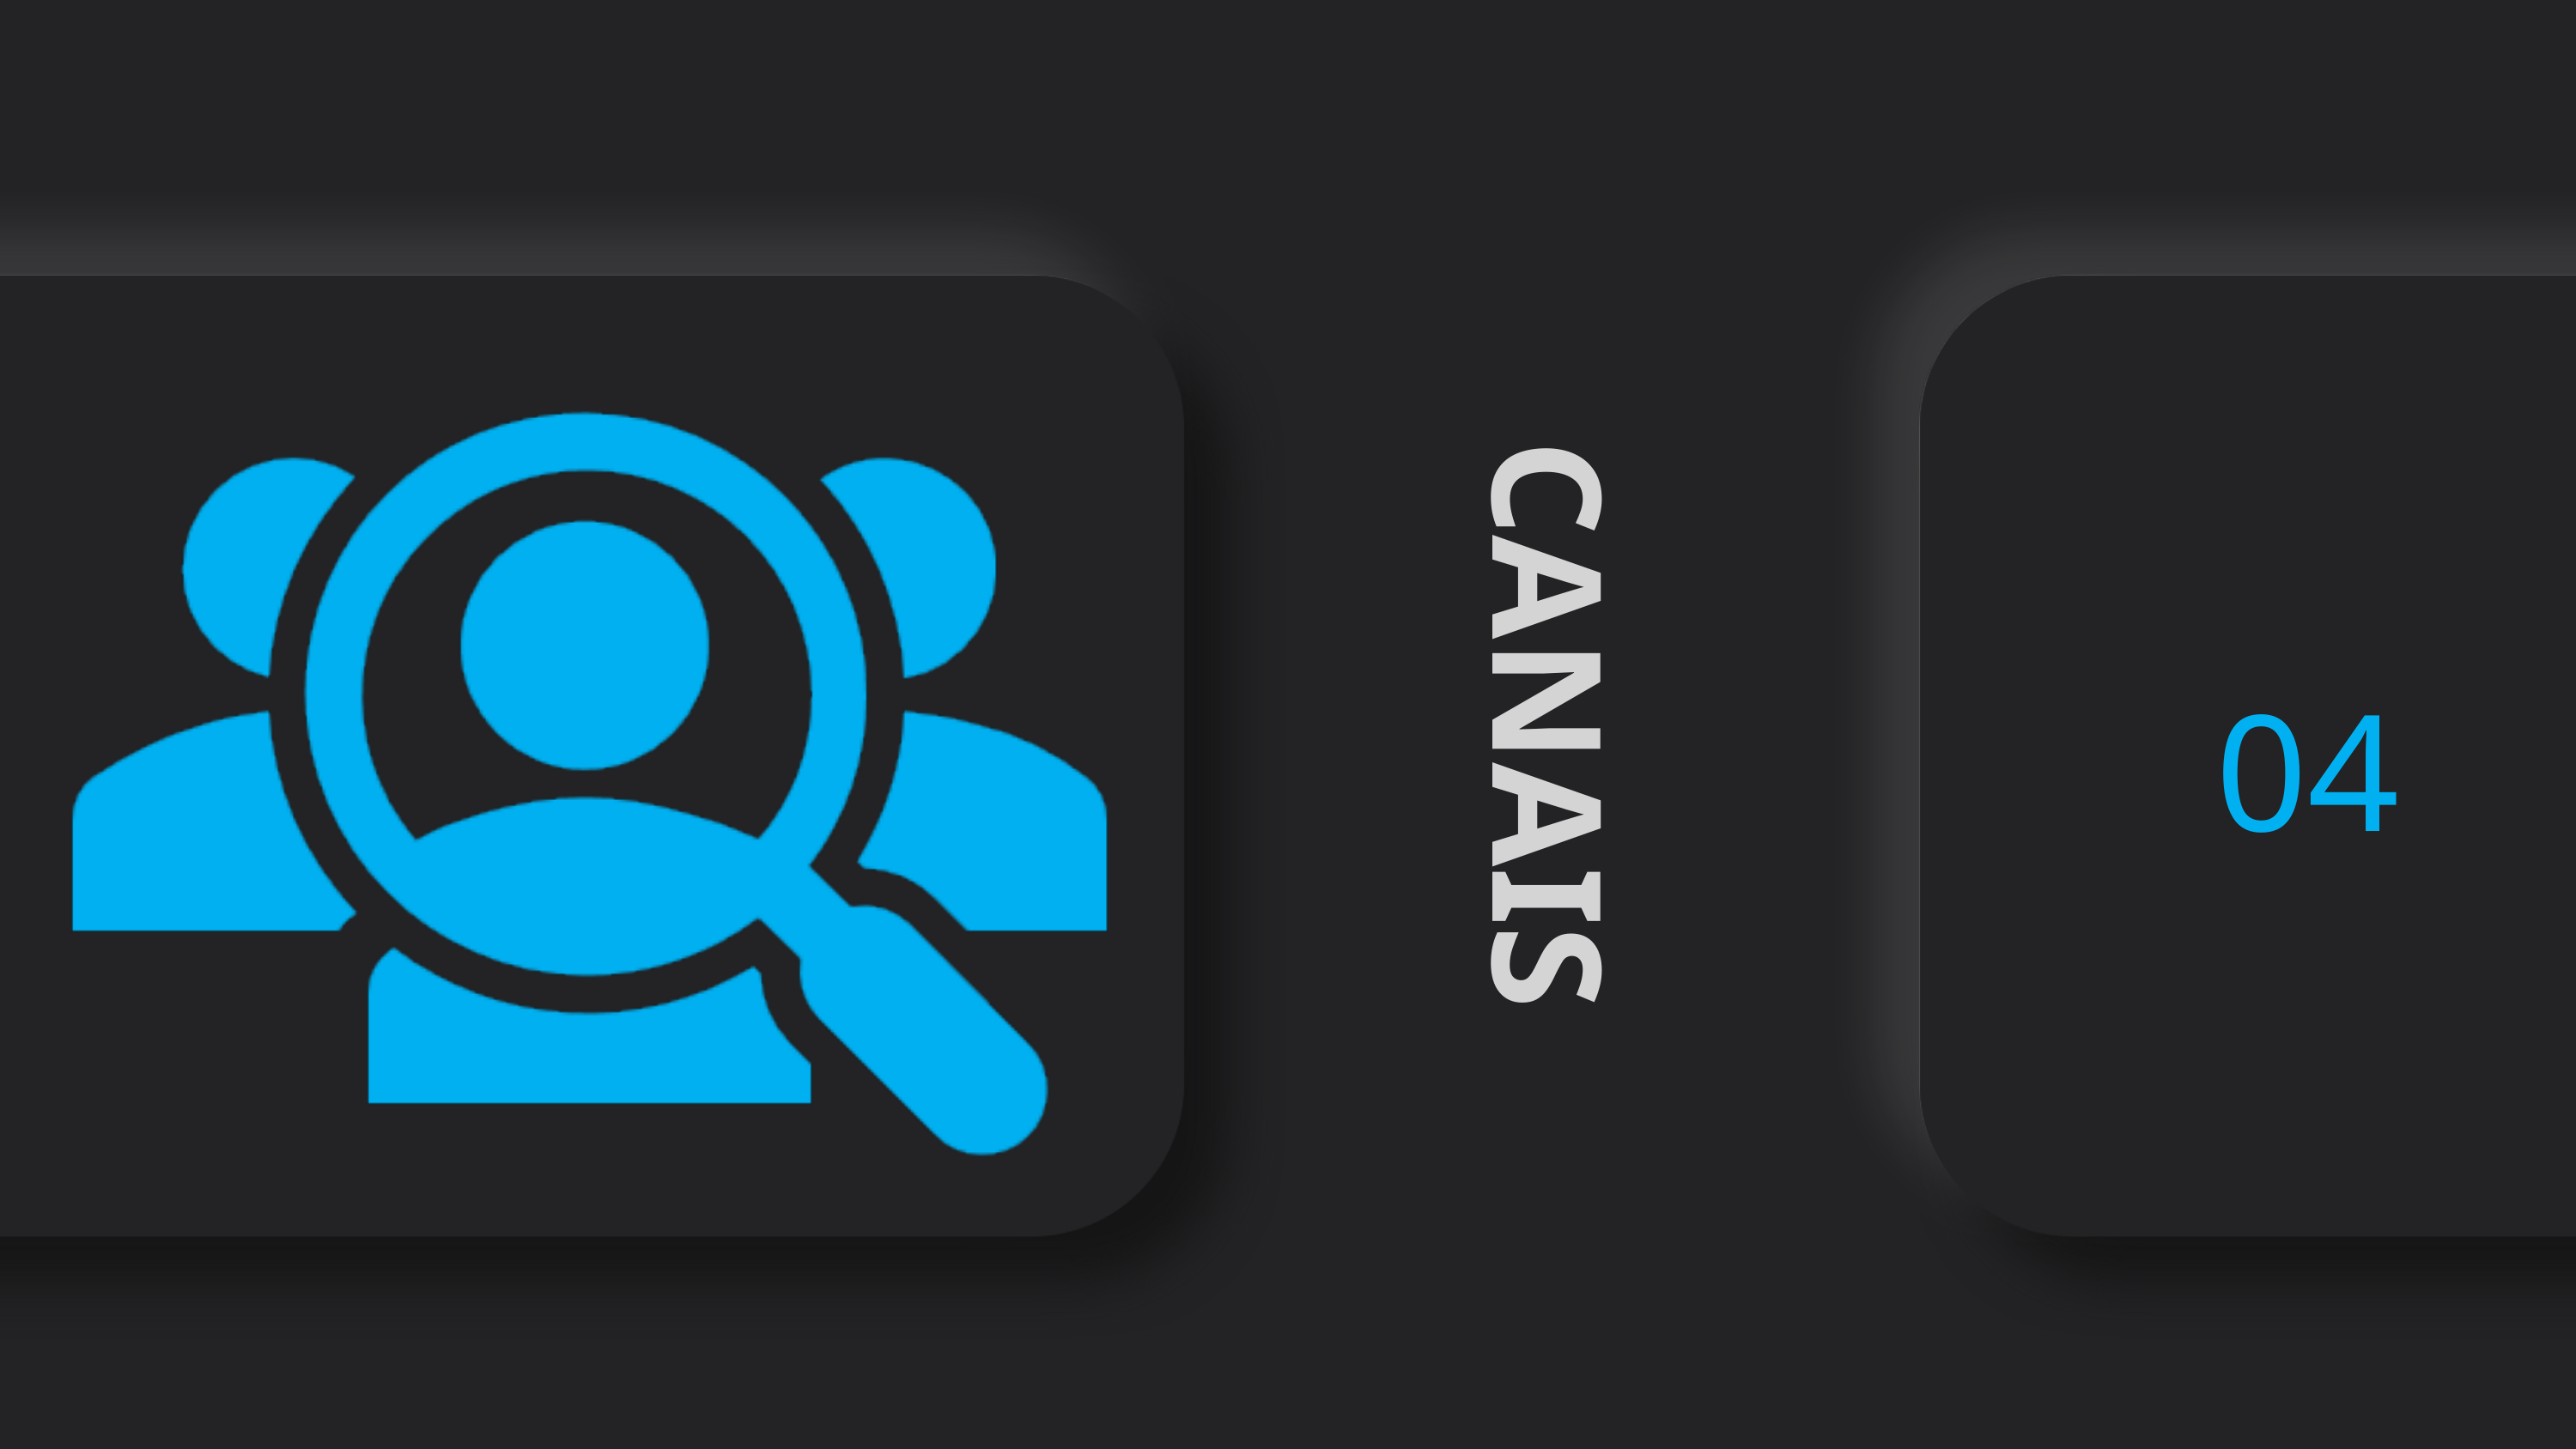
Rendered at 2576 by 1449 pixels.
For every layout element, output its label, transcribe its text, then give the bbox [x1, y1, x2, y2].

picture [1825, 179, 2576, 1340]
picture [0, 179, 1289, 1376]
text_box CANAIS [1461, 144, 1687, 1304]
